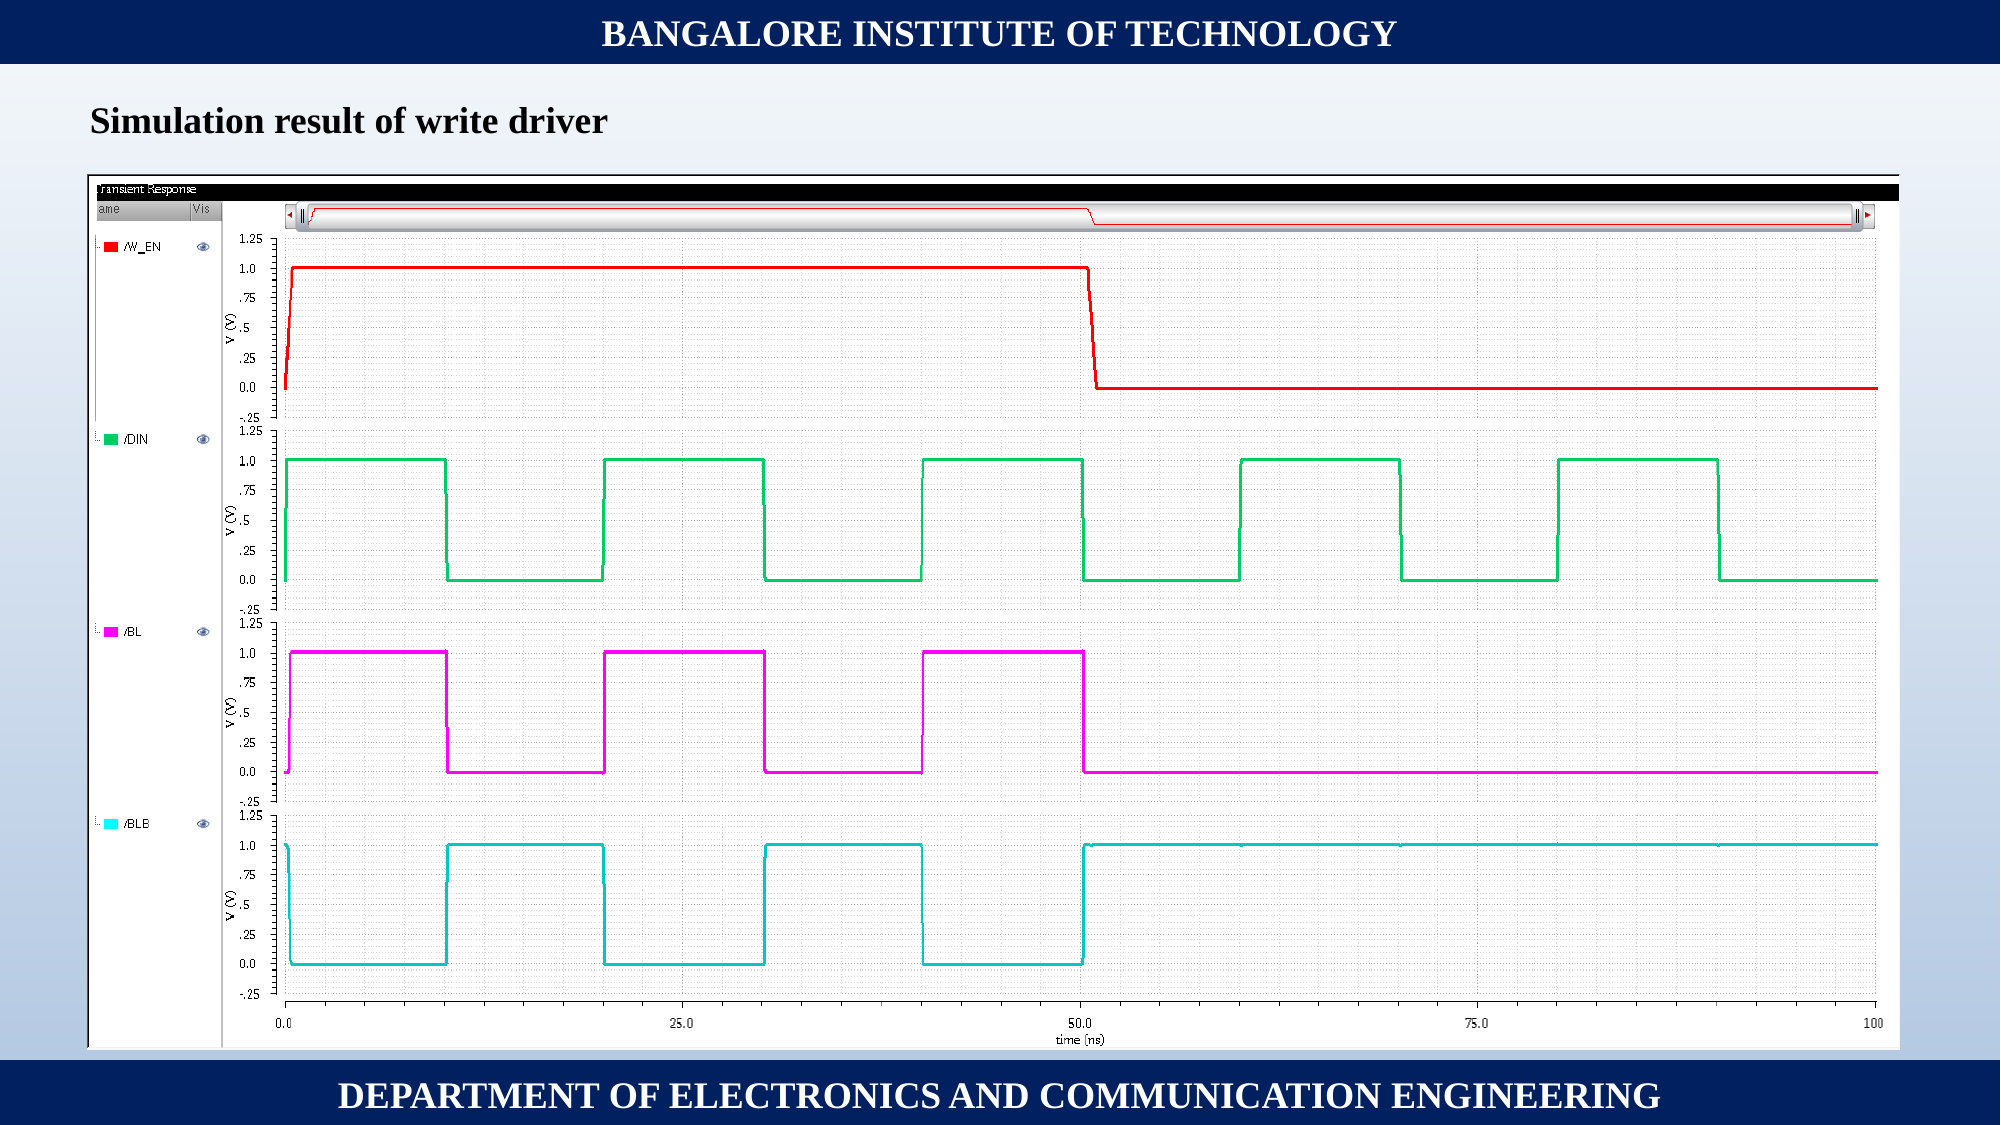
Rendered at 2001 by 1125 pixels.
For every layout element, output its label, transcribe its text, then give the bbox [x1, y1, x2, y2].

text_box Simulation result of write driver [74, 88, 688, 149]
picture [87, 174, 1901, 1051]
text_box [450, 74, 1550, 160]
text_box DEPARTMENT OF ELECTRONICS AND COMMUNICATION ENGINEERING [0, 1060, 2000, 1125]
text_box BANGALORE INSTITUTE OF TECHNOLOGY [0, 0, 2000, 64]
